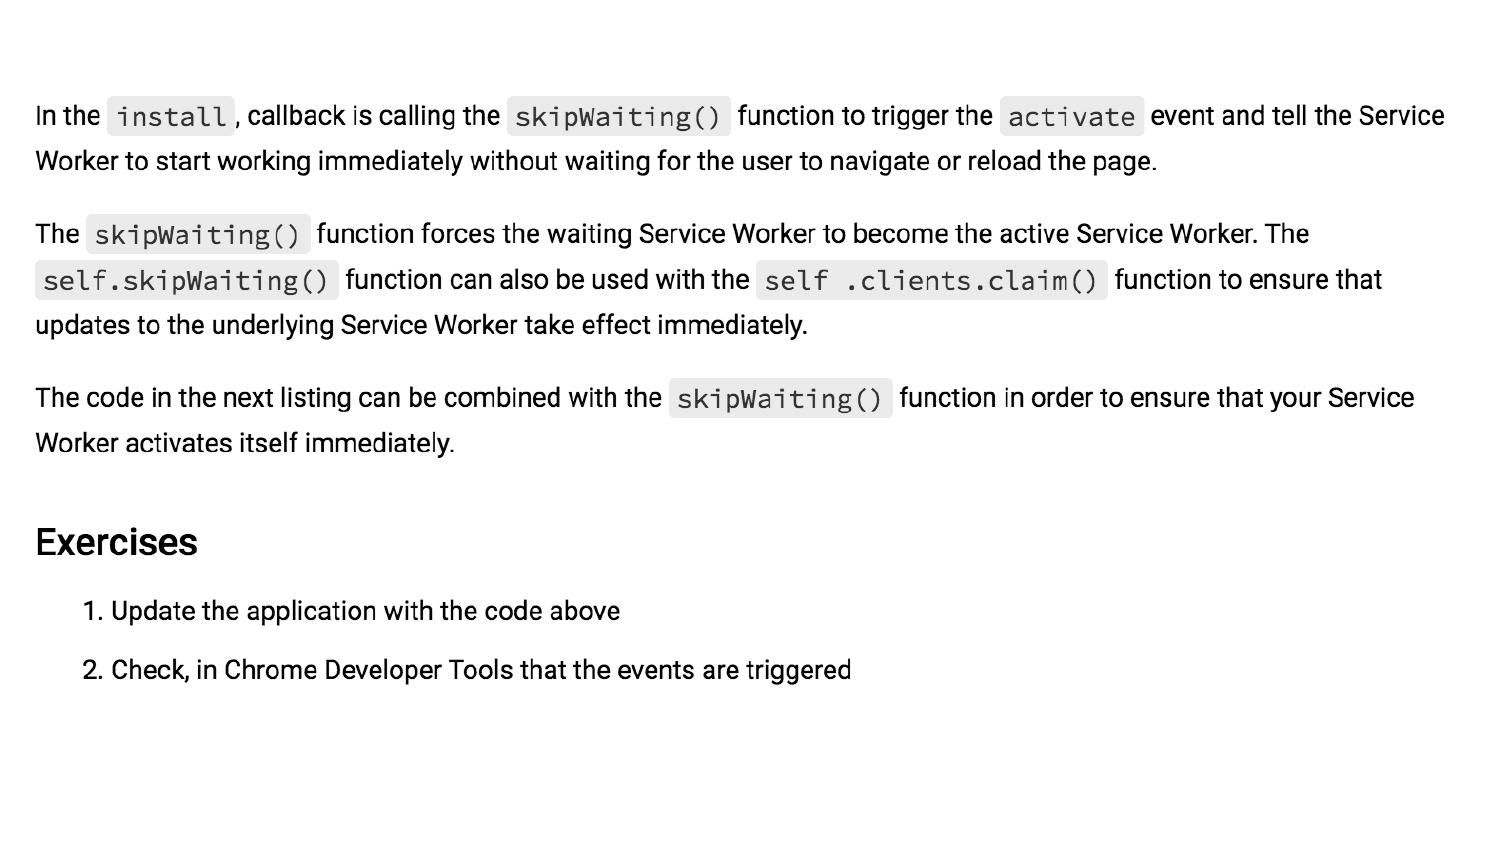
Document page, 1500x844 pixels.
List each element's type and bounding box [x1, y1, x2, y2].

picture [0, 88, 1500, 756]
